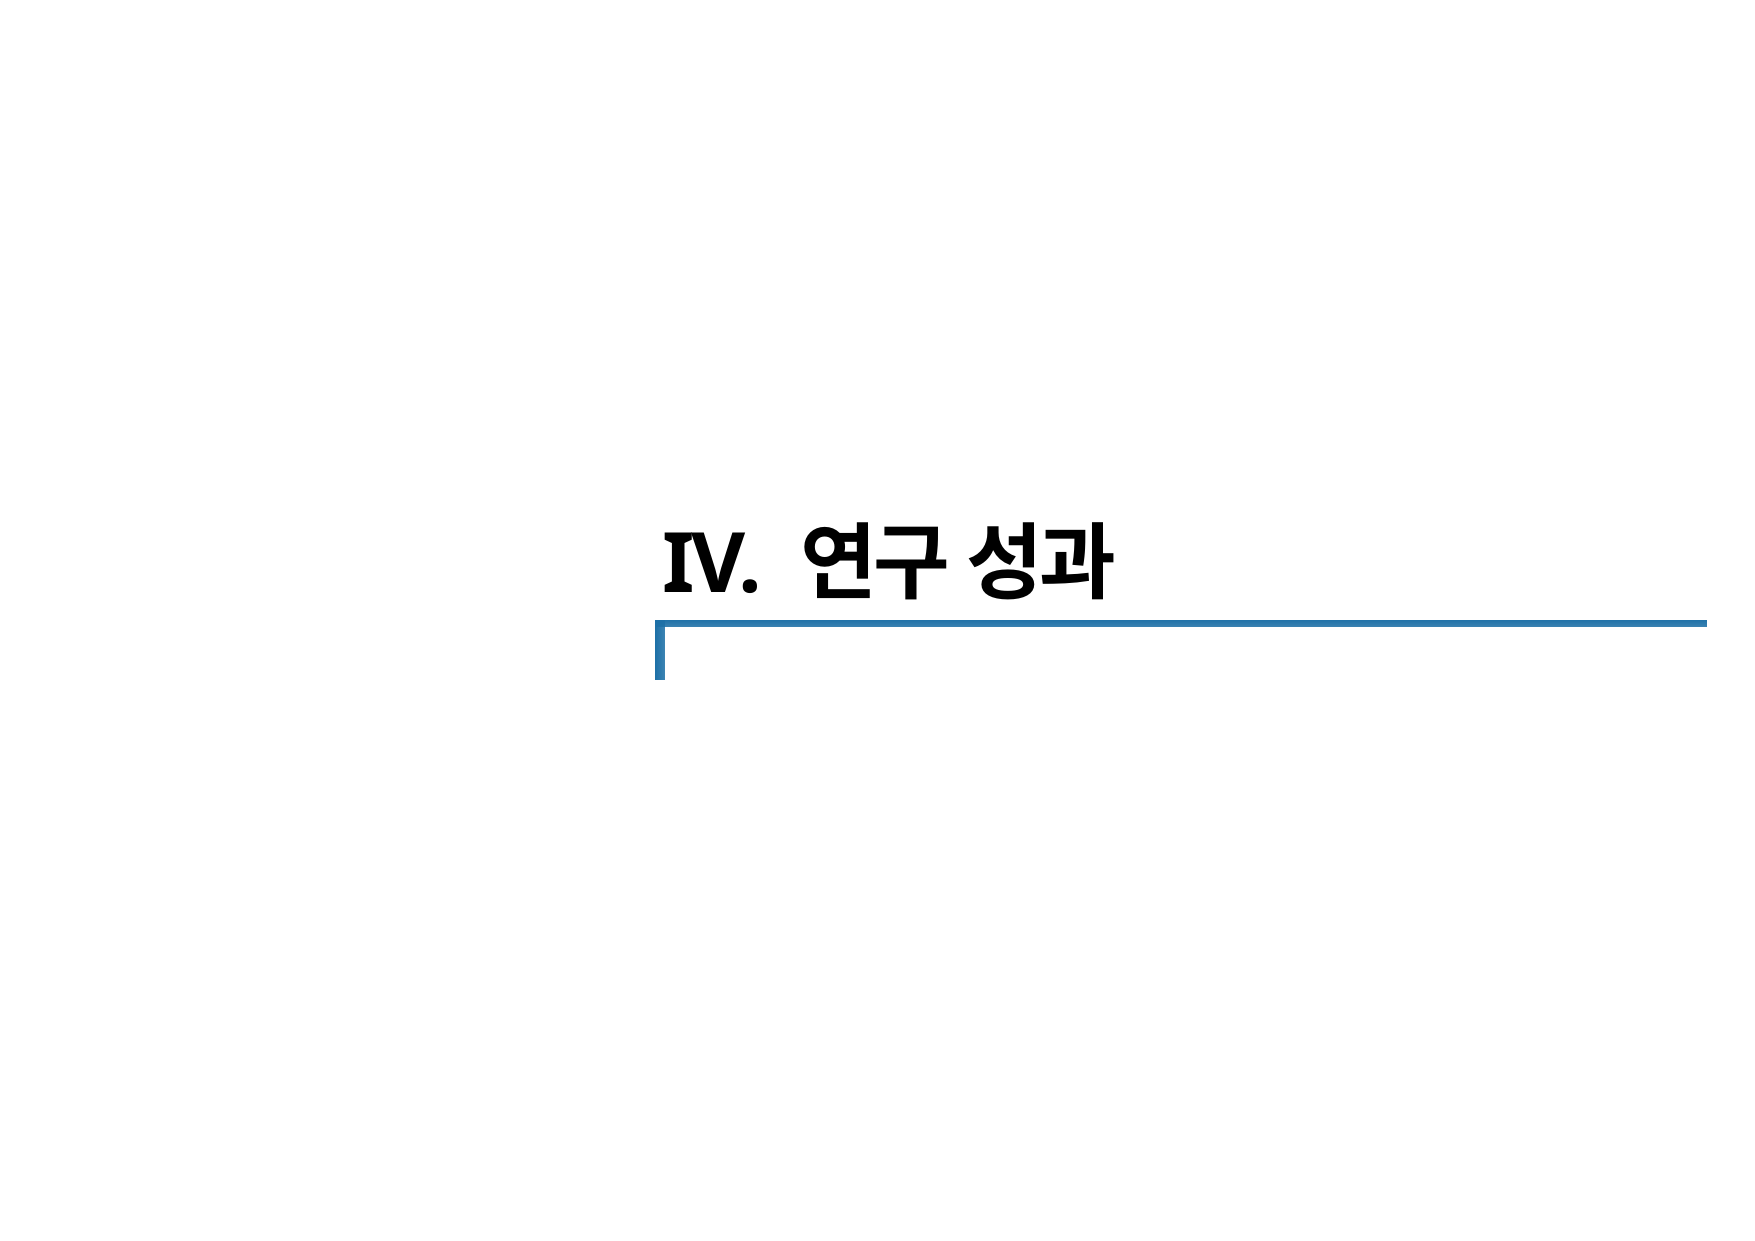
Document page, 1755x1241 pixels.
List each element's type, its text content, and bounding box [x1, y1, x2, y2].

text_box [655, 620, 1707, 680]
text_box IV. 연구 성과 [630, 503, 1149, 616]
